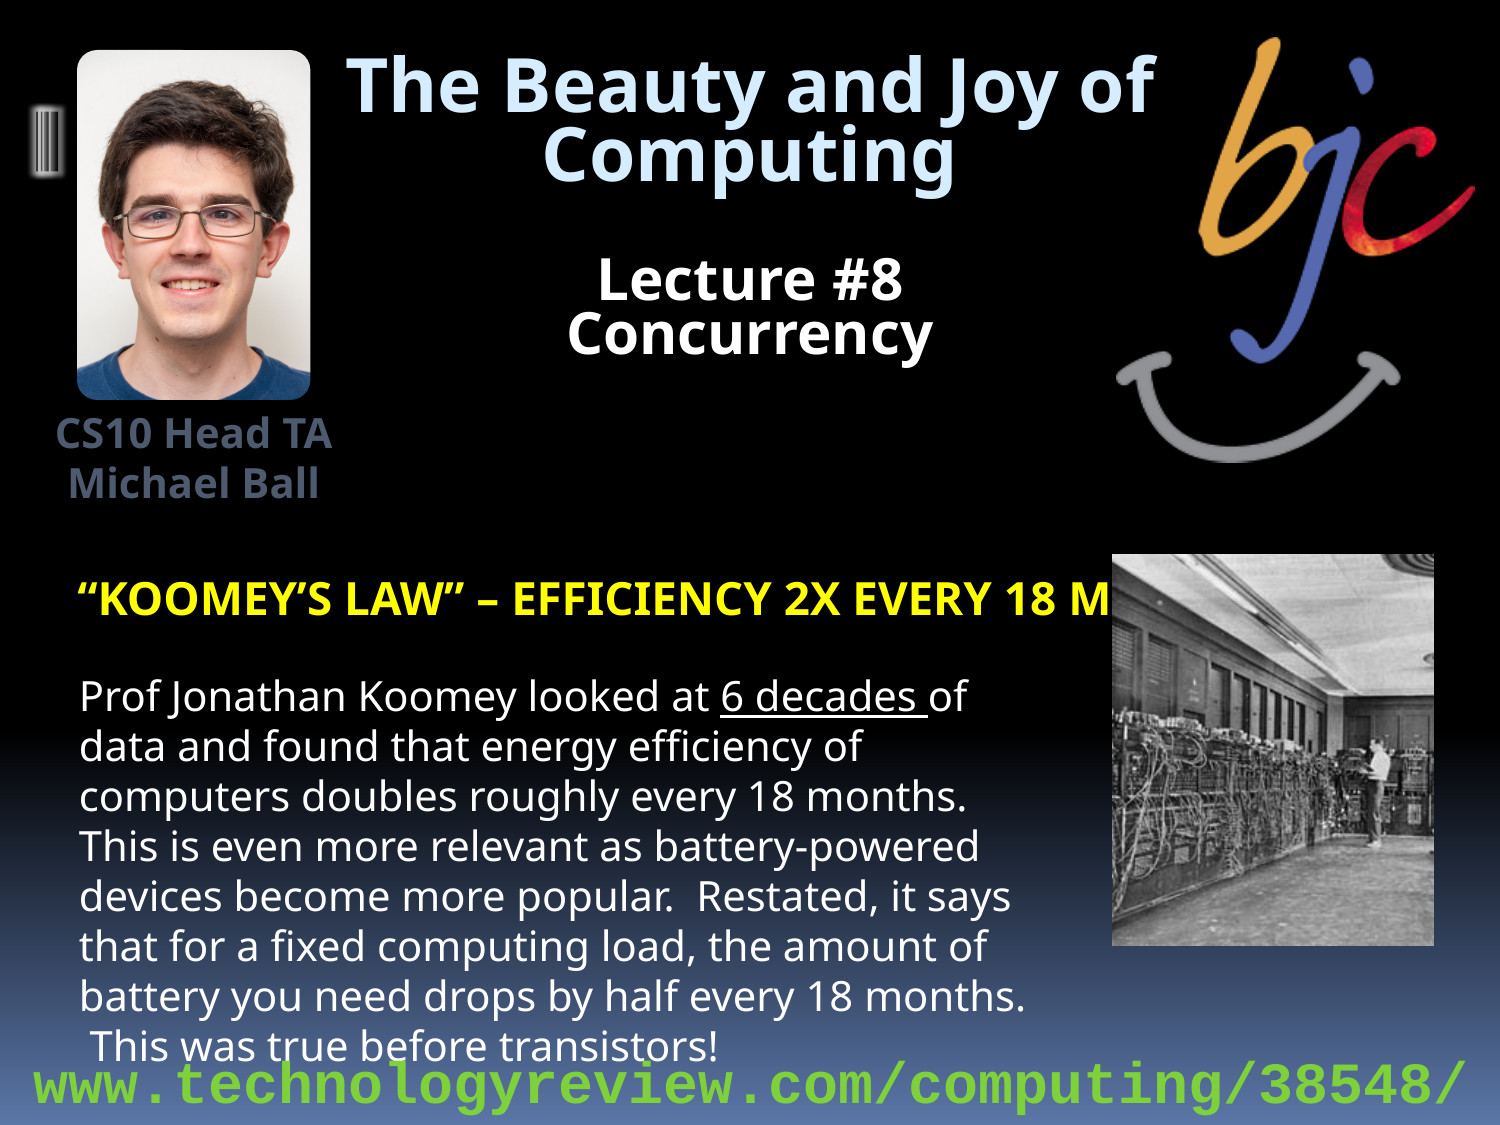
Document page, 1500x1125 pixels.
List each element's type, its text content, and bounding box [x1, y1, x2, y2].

text_box CS10 Head TA Michael Ball [0, 399, 388, 515]
subtitle Prof Jonathan Koomey looked at 6 decades of data and found that energy efficiency of computers doubles roughly every 18 months. This is even more relevant as battery-powered devices become more popular. Restated, it says that for a fixed computing load, the amount of battery you need drops by half every 18 months. This was true before transistors! [62, 662, 1051, 1037]
text_box The Beauty and Joy of Computing Lecture #8 Concurrency [324, 53, 1107, 370]
text_box www.technologyreview.com/computing/38548/ [0, 1037, 1500, 1125]
picture [1115, 37, 1476, 463]
picture [1112, 554, 1434, 947]
picture [76, 49, 311, 401]
title “koomey’s law” – efficiency 2x every 18 mo [62, 562, 1104, 675]
